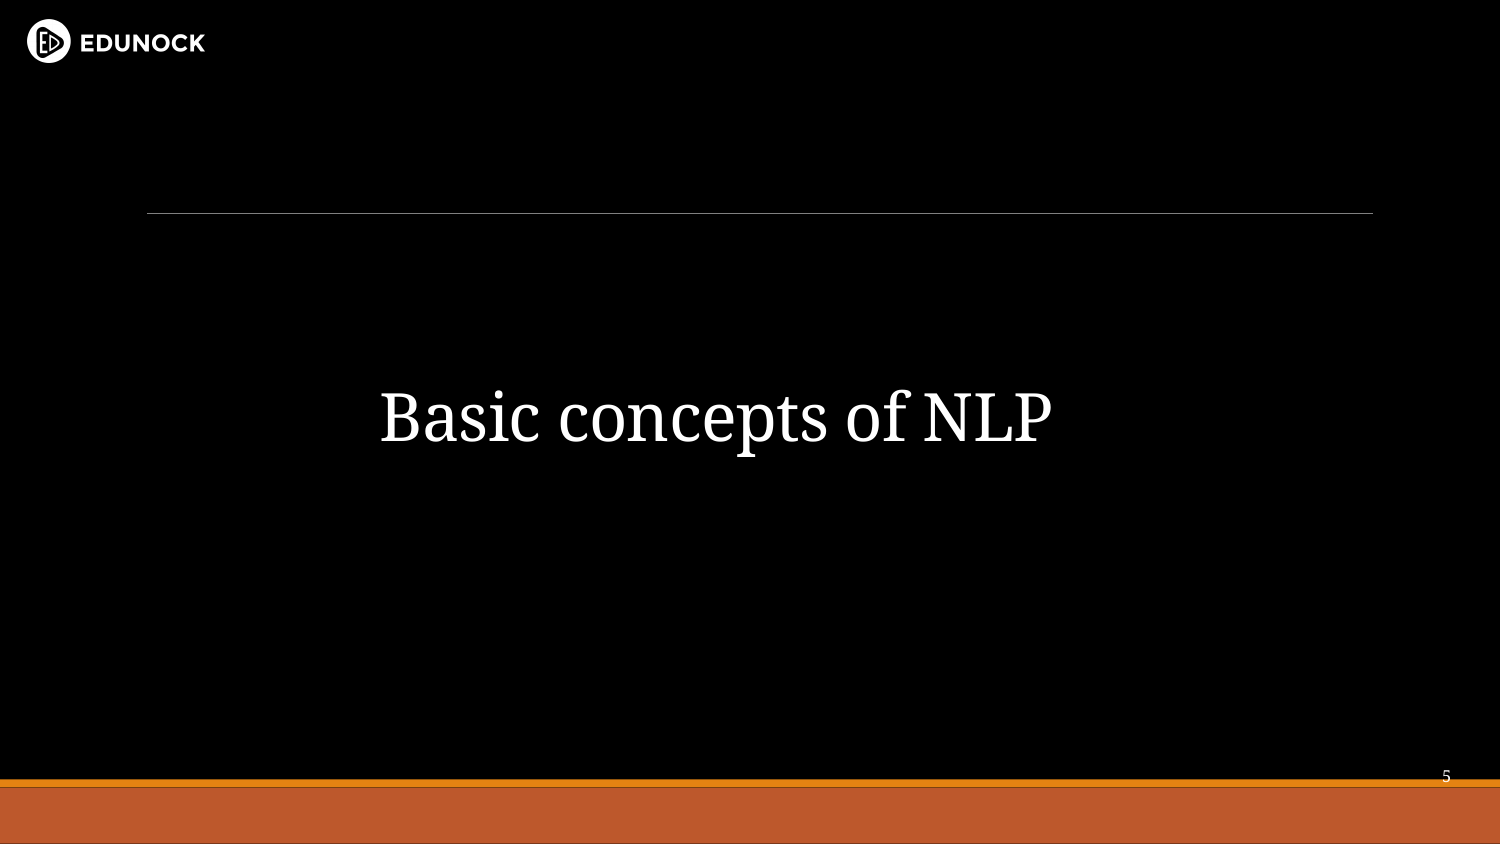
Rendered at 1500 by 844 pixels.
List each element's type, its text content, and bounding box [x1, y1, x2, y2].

picture [26, 18, 205, 64]
slide_number 5 [1376, 745, 1467, 810]
title Basic concepts of NLP [241, 286, 1192, 557]
